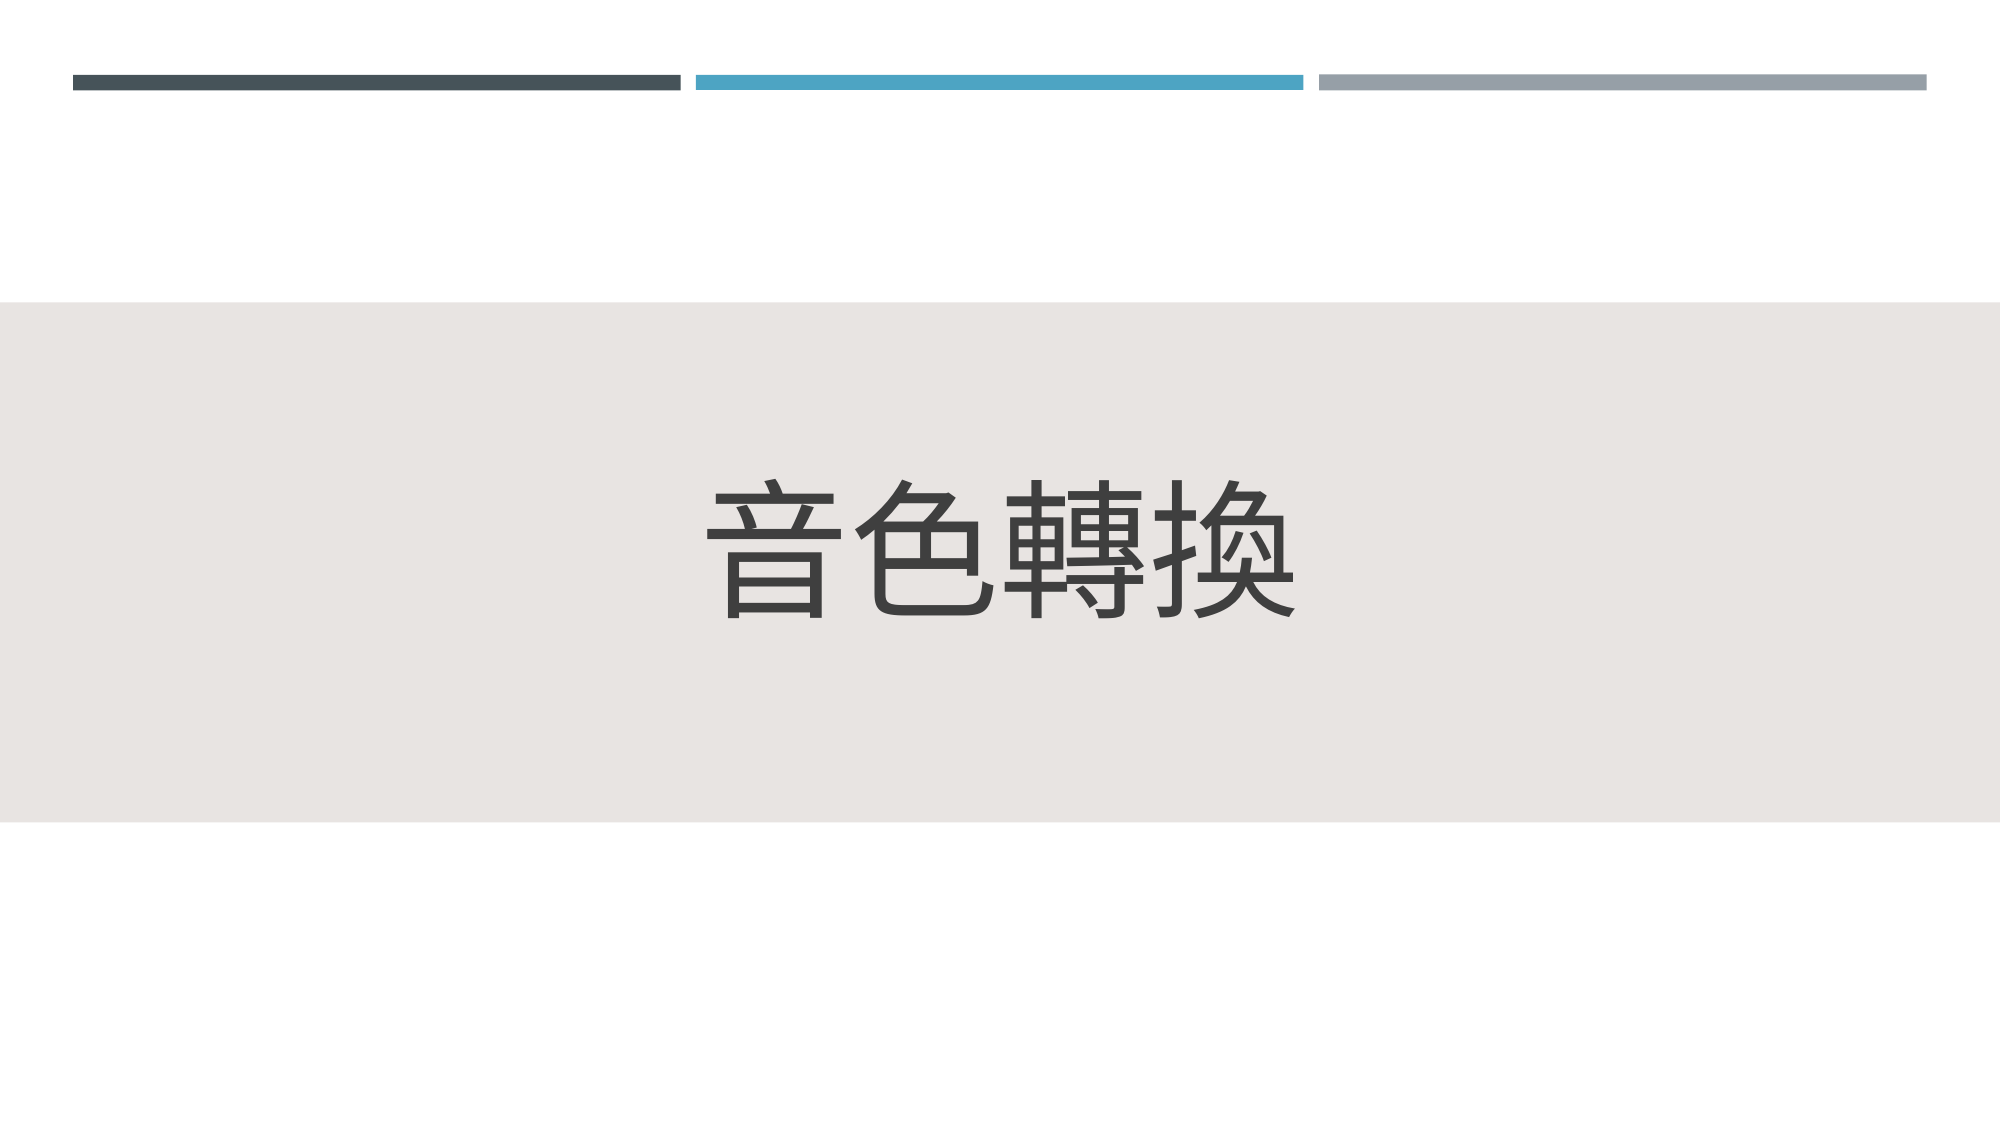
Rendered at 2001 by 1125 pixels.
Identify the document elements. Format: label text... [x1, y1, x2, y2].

title 音色轉換 [95, 481, 1905, 644]
text_box [0, 302, 2000, 823]
